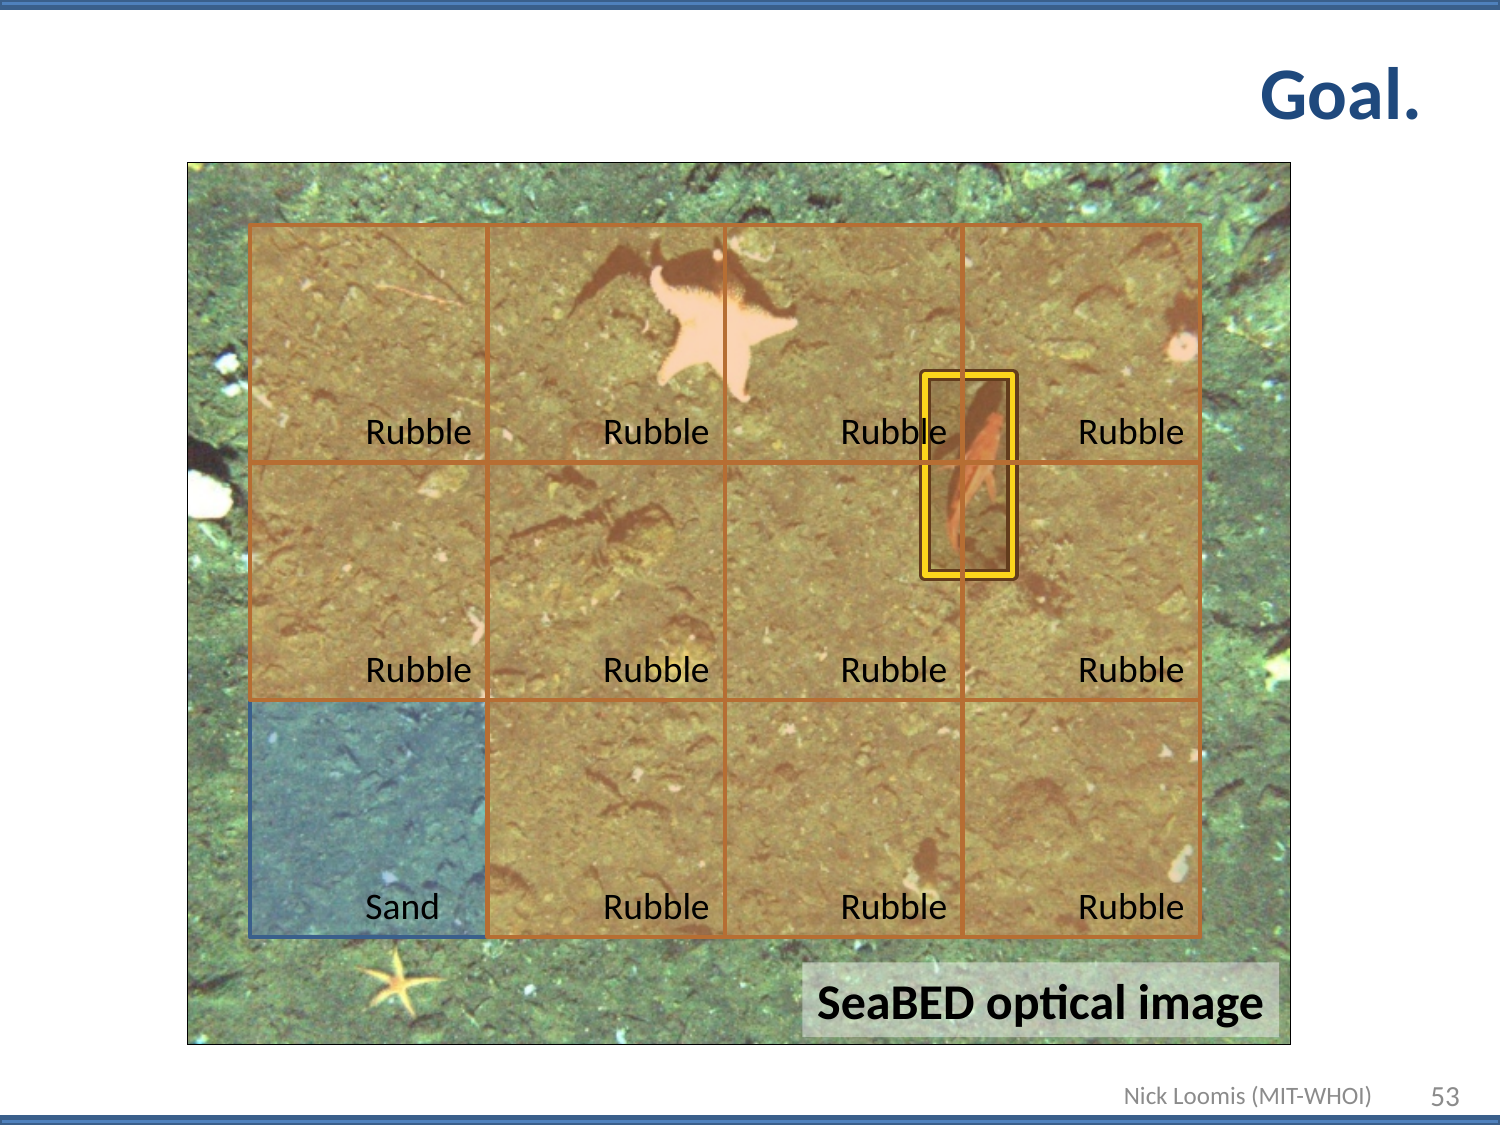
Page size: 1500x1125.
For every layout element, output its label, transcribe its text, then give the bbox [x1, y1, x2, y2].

footer Nick Loomis (MIT-WHOI) [1050, 1065, 1388, 1125]
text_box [187, 162, 1291, 1046]
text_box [249, 224, 1202, 938]
title Goal. [87, 37, 1438, 143]
slide_number 53 [1388, 1065, 1475, 1125]
